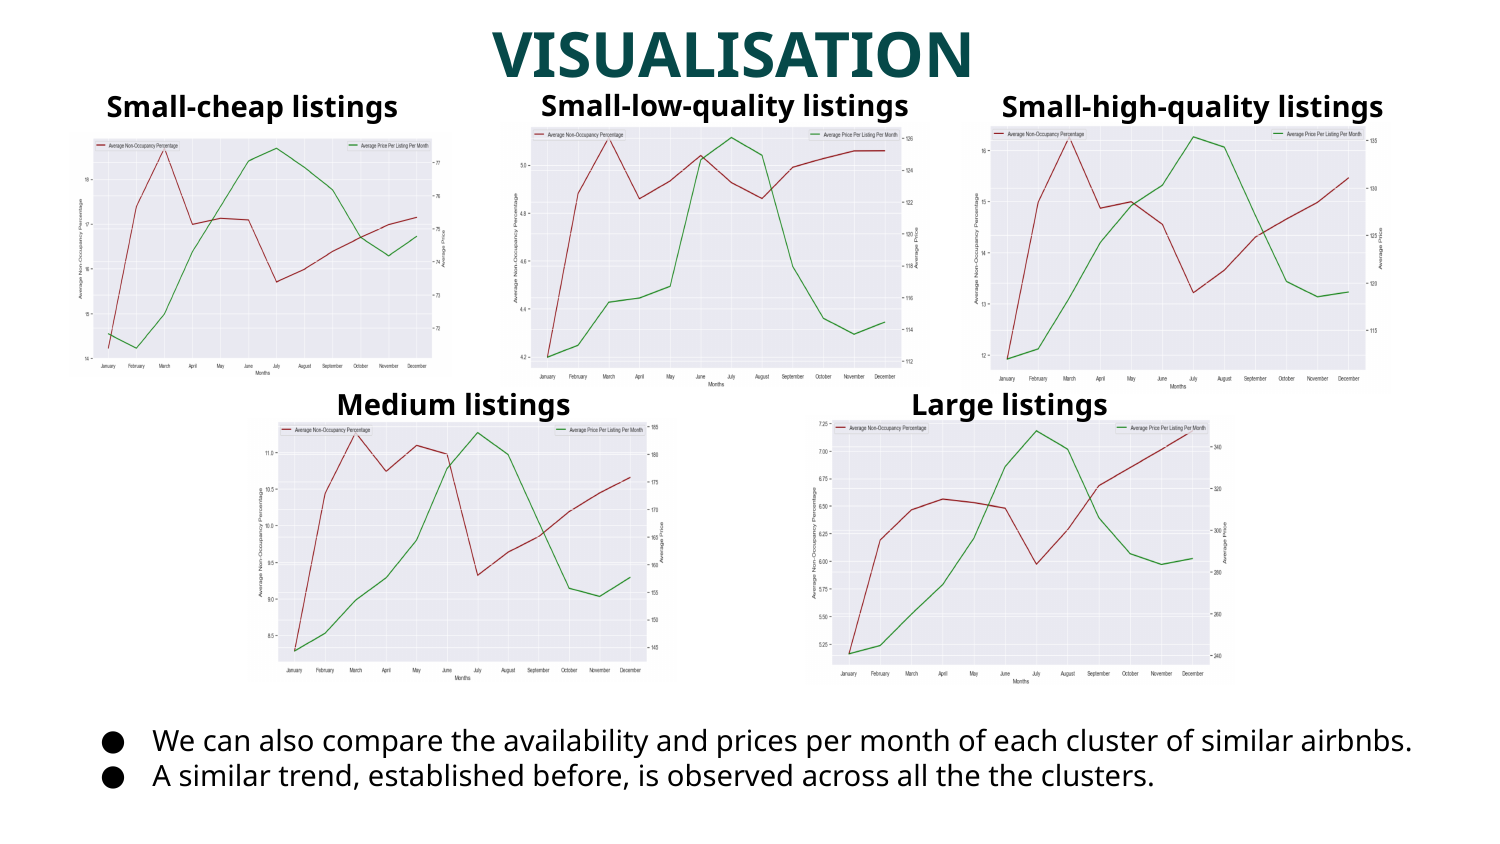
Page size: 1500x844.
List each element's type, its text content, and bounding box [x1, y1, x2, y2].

title VISUALISATION [102, 0, 1500, 94]
text_box Small-high-quality listings [986, 73, 1403, 133]
text_box Medium listings [253, 371, 670, 417]
text_box Large listings [858, 371, 1275, 430]
picture [804, 415, 1235, 686]
picture [960, 122, 1391, 394]
picture [246, 418, 677, 682]
picture [499, 122, 930, 387]
text_box Small-cheap listings [91, 73, 443, 130]
text_box Small-low-quality listings [526, 72, 942, 131]
text_box We can also compare the availability and prices per month of each cluster of similar airbnbs. A similar trend, established before, is observed across all the the clusters. [62, 707, 1447, 802]
picture [69, 131, 452, 377]
